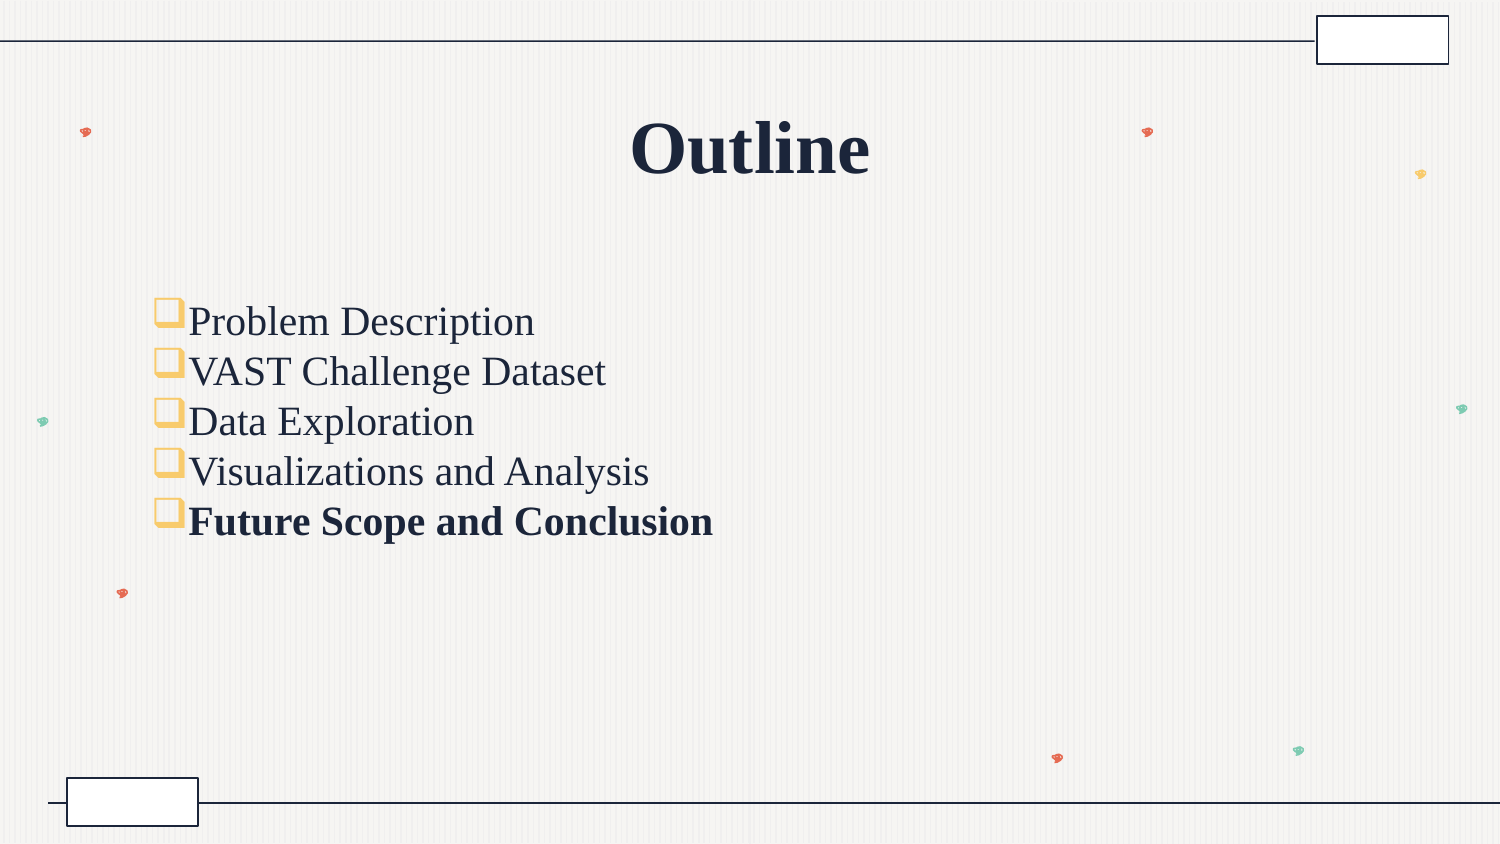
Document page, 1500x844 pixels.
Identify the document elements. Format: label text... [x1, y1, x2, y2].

text_box [1293, 746, 1304, 756]
subtitle Problem Description VAST Challenge Dataset Data Exploration Visualizations and Analysis Future Scope and Conclusion [117, 278, 1383, 566]
title Outline [117, 83, 1383, 180]
text_box [117, 589, 128, 598]
text_box [66, 778, 199, 827]
text_box [1317, 15, 1449, 64]
text_box [1142, 128, 1153, 137]
